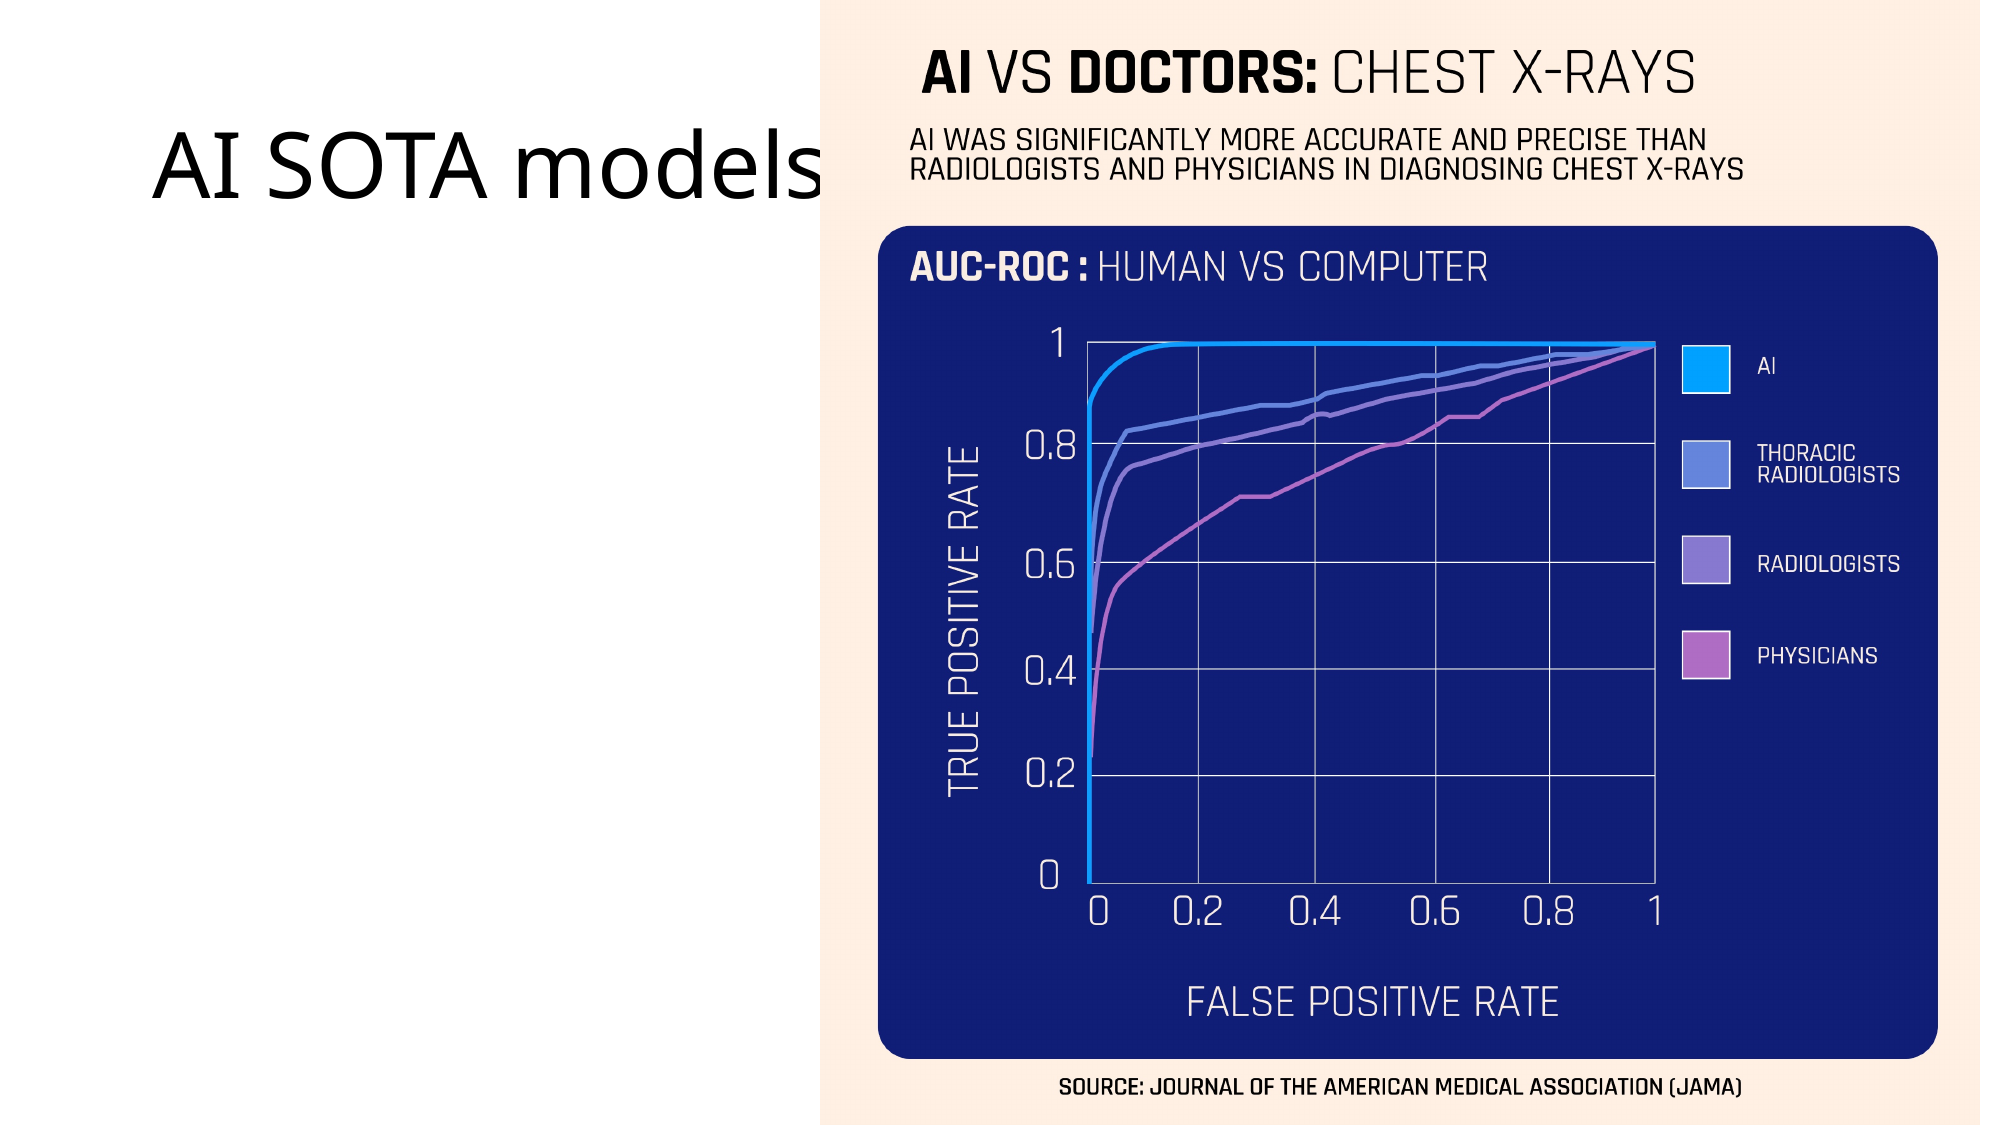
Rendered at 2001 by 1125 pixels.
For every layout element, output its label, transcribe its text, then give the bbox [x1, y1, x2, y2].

title AI SOTA models [137, 59, 820, 278]
picture [820, 0, 1980, 1125]
